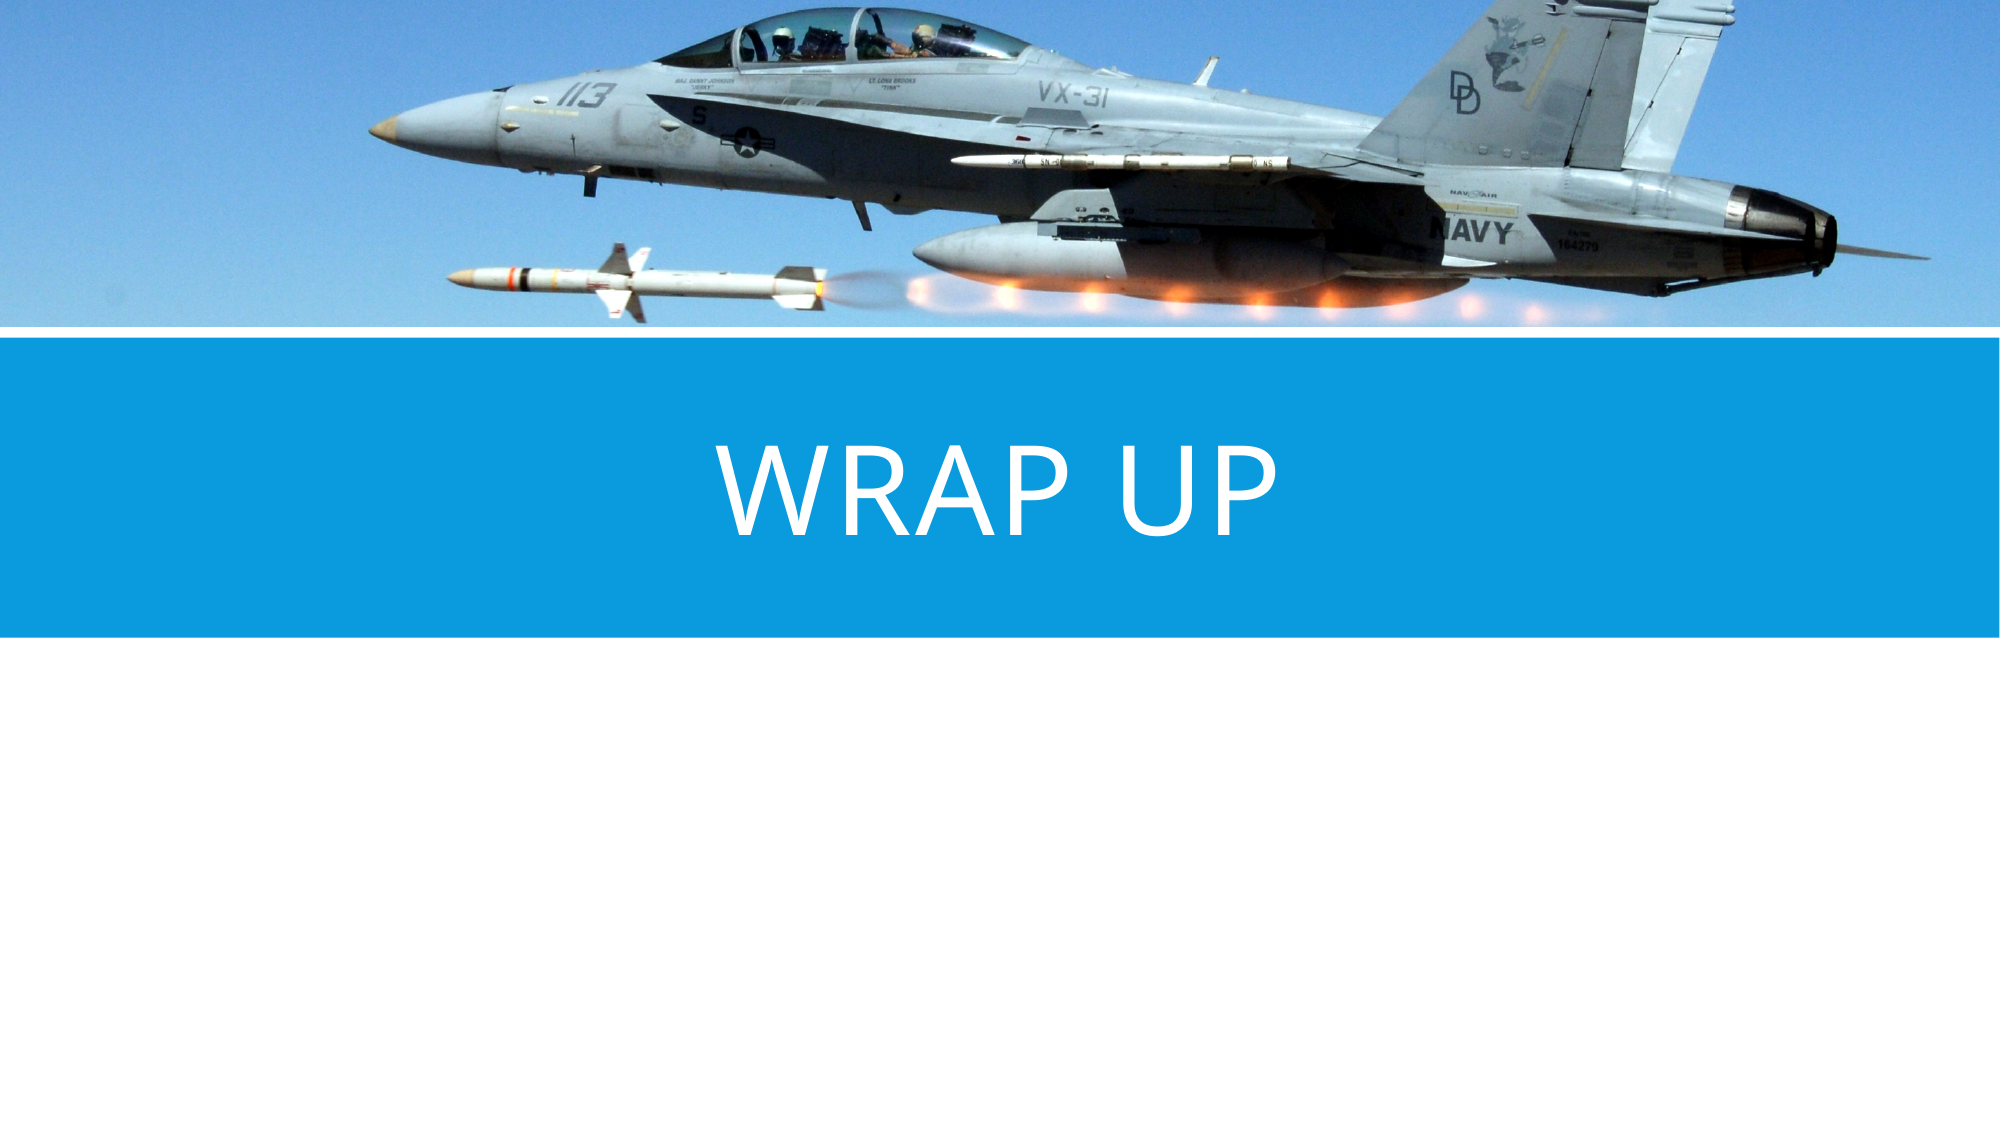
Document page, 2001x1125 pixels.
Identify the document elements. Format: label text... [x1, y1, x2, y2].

picture [0, 0, 2000, 327]
title WRAP up [136, 362, 1862, 638]
